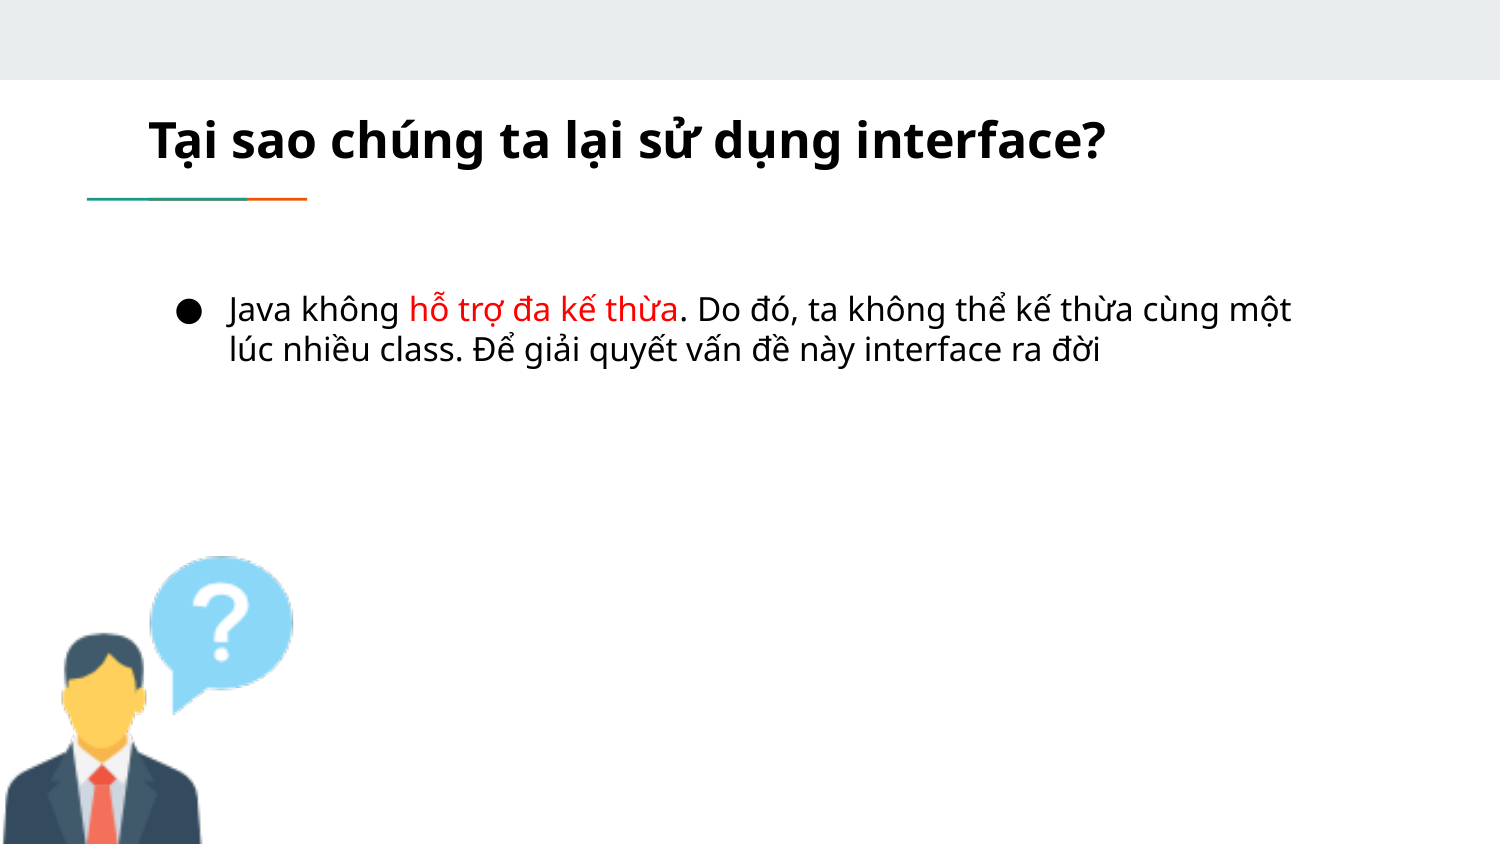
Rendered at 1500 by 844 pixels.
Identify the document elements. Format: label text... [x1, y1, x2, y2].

picture [0, 535, 314, 844]
text_box Java không hỗ trợ đa kế thừa. Do đó, ta không thể kế thừa cùng một lúc nhiều class. Để giải quyết vấn đề này interface ra đời [138, 280, 1362, 376]
text_box Tại sao chúng ta lại sử dụng interface? [133, 100, 1500, 176]
